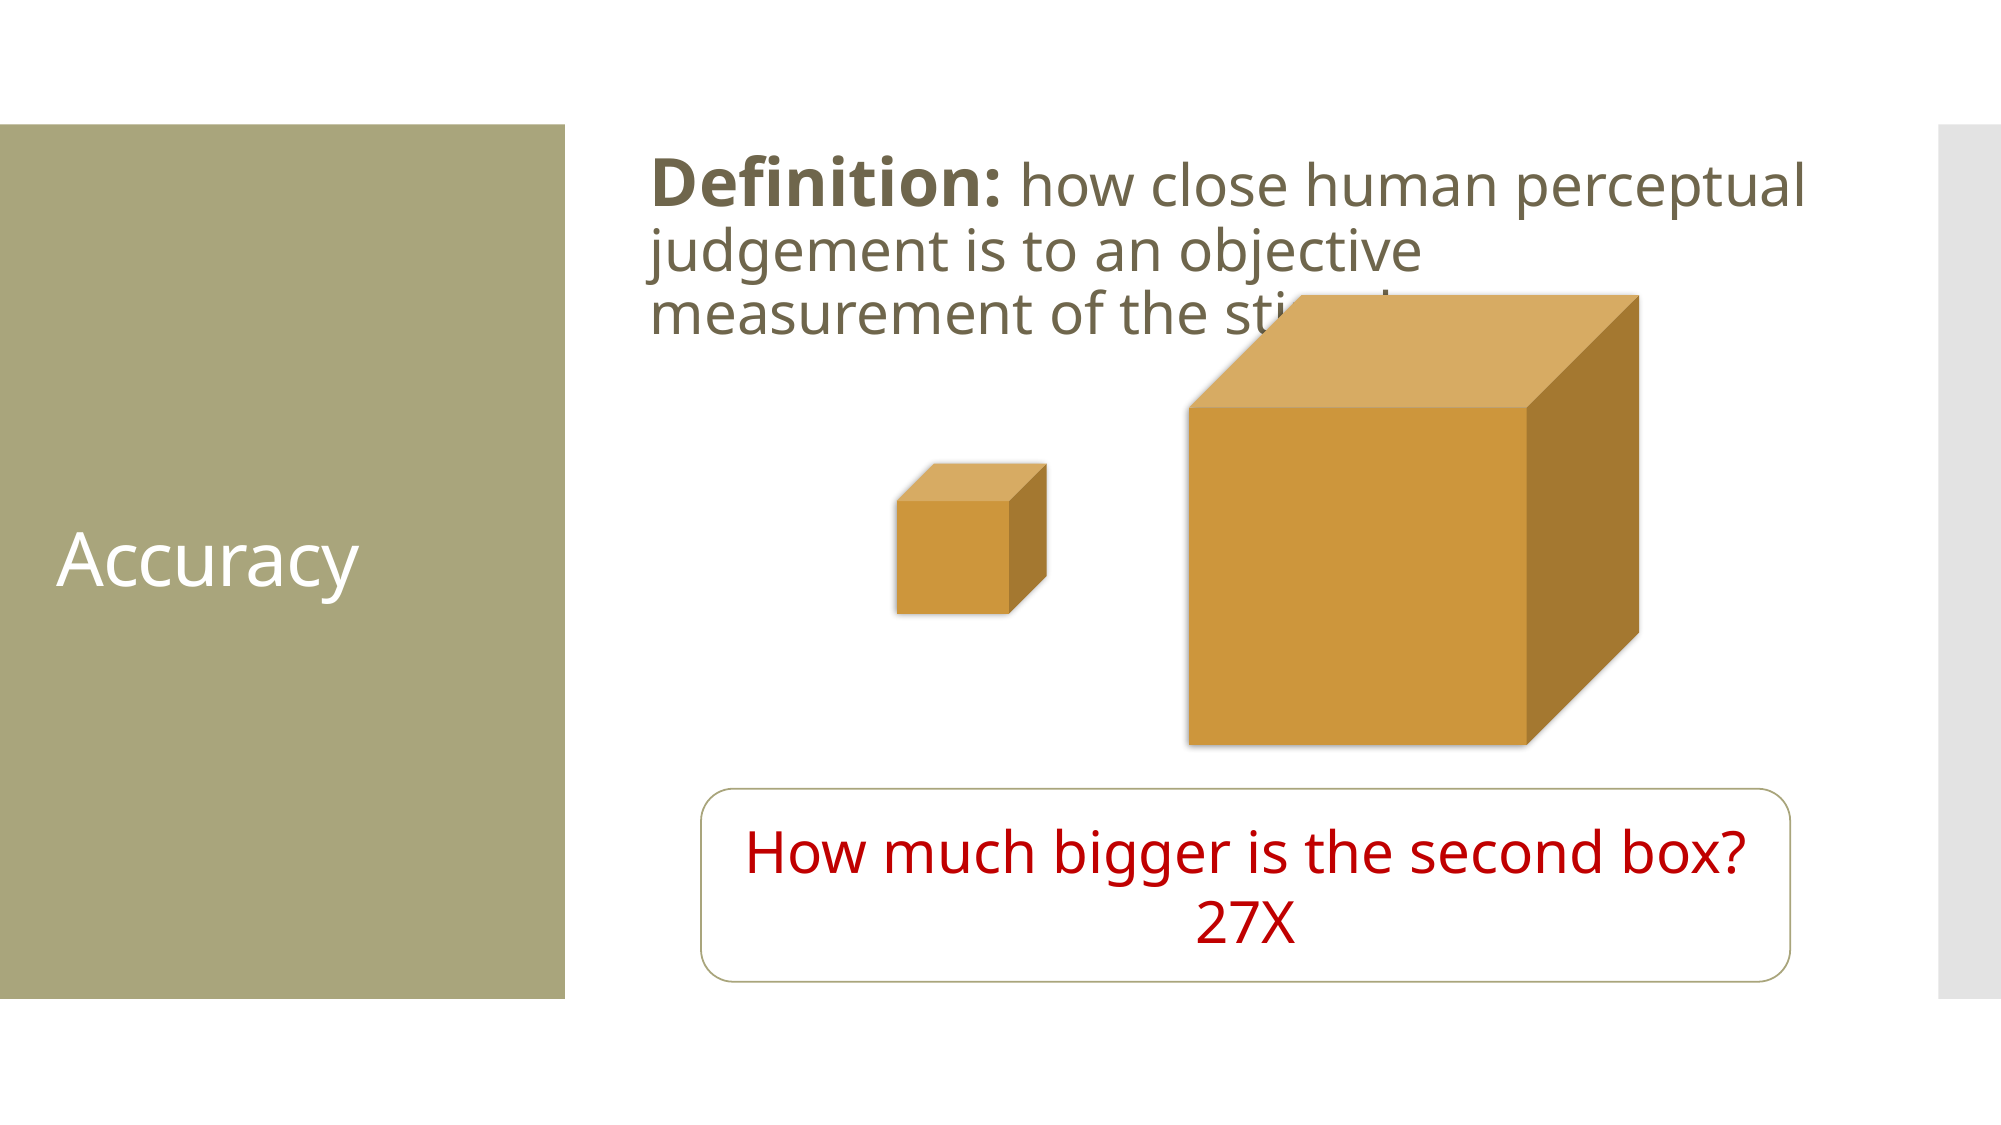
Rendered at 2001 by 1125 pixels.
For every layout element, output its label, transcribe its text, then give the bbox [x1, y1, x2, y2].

text_box [896, 463, 1047, 614]
table_header [896, 463, 1046, 501]
list Definition: how close human perceptual judgement is to an objective measurement of the stimulus [634, 141, 1835, 982]
title Accuracy [41, 184, 525, 940]
text_box [1189, 295, 1640, 746]
text_box How much bigger is the second box? 27X [700, 787, 1792, 983]
table_header [1189, 295, 1638, 407]
